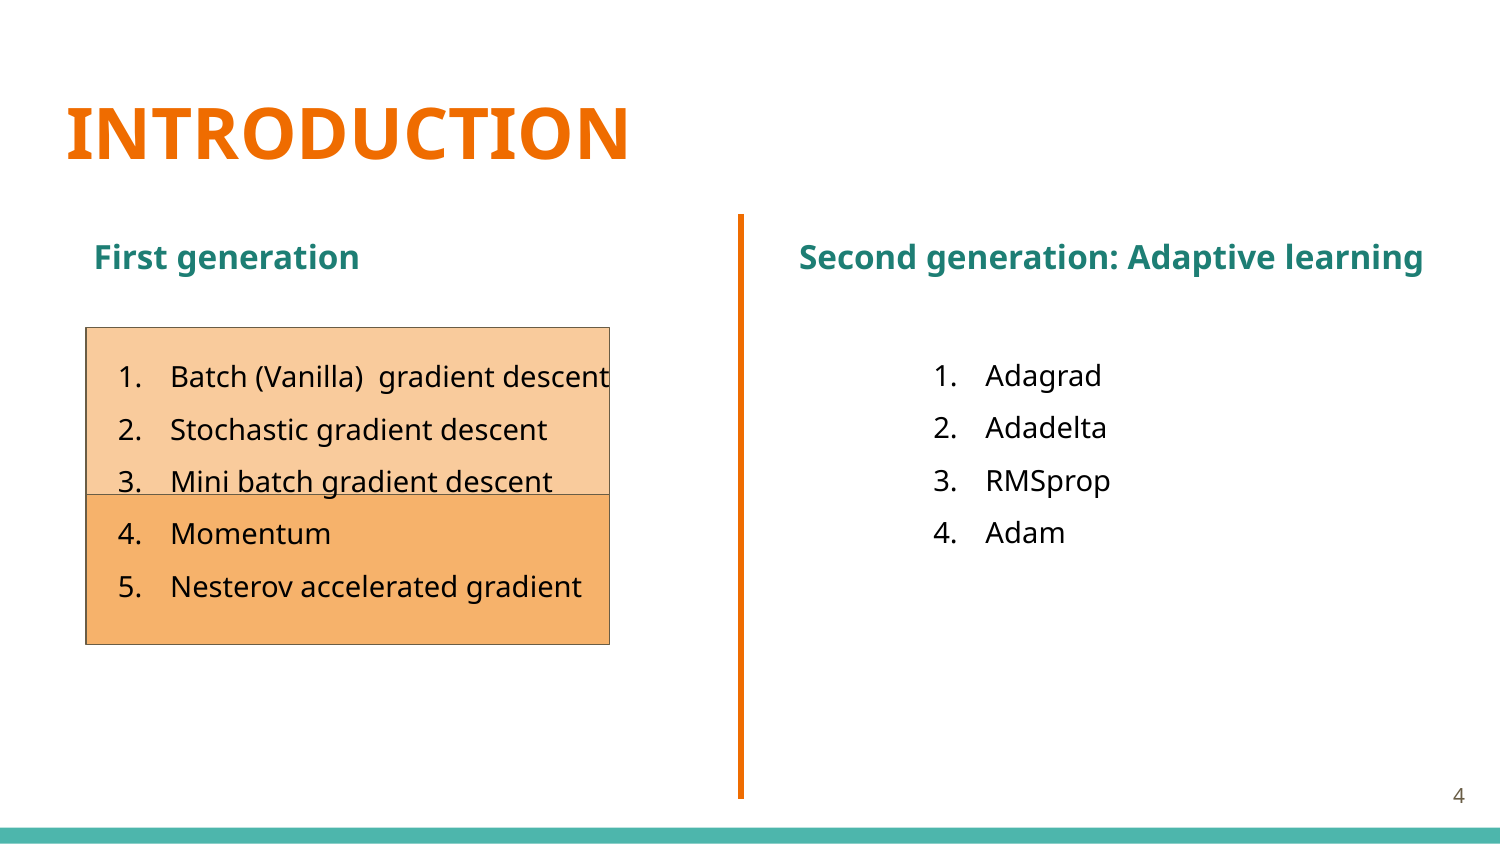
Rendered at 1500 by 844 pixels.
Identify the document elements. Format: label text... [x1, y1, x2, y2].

text_box Batch (Vanilla) gradient descent Stochastic gradient descent Mini batch gradient descent Momentum Nesterov accelerated gradient [80, 325, 646, 619]
text_box [85, 619, 610, 645]
text_box Second generation: Adaptive learning [784, 221, 1449, 291]
title INTRODUCTION [51, 72, 1449, 189]
text_box Adagrad Adadelta RMSprop Adam [895, 353, 1364, 565]
text_box First generation [78, 221, 481, 291]
slide_number ‹#› [1389, 764, 1480, 830]
